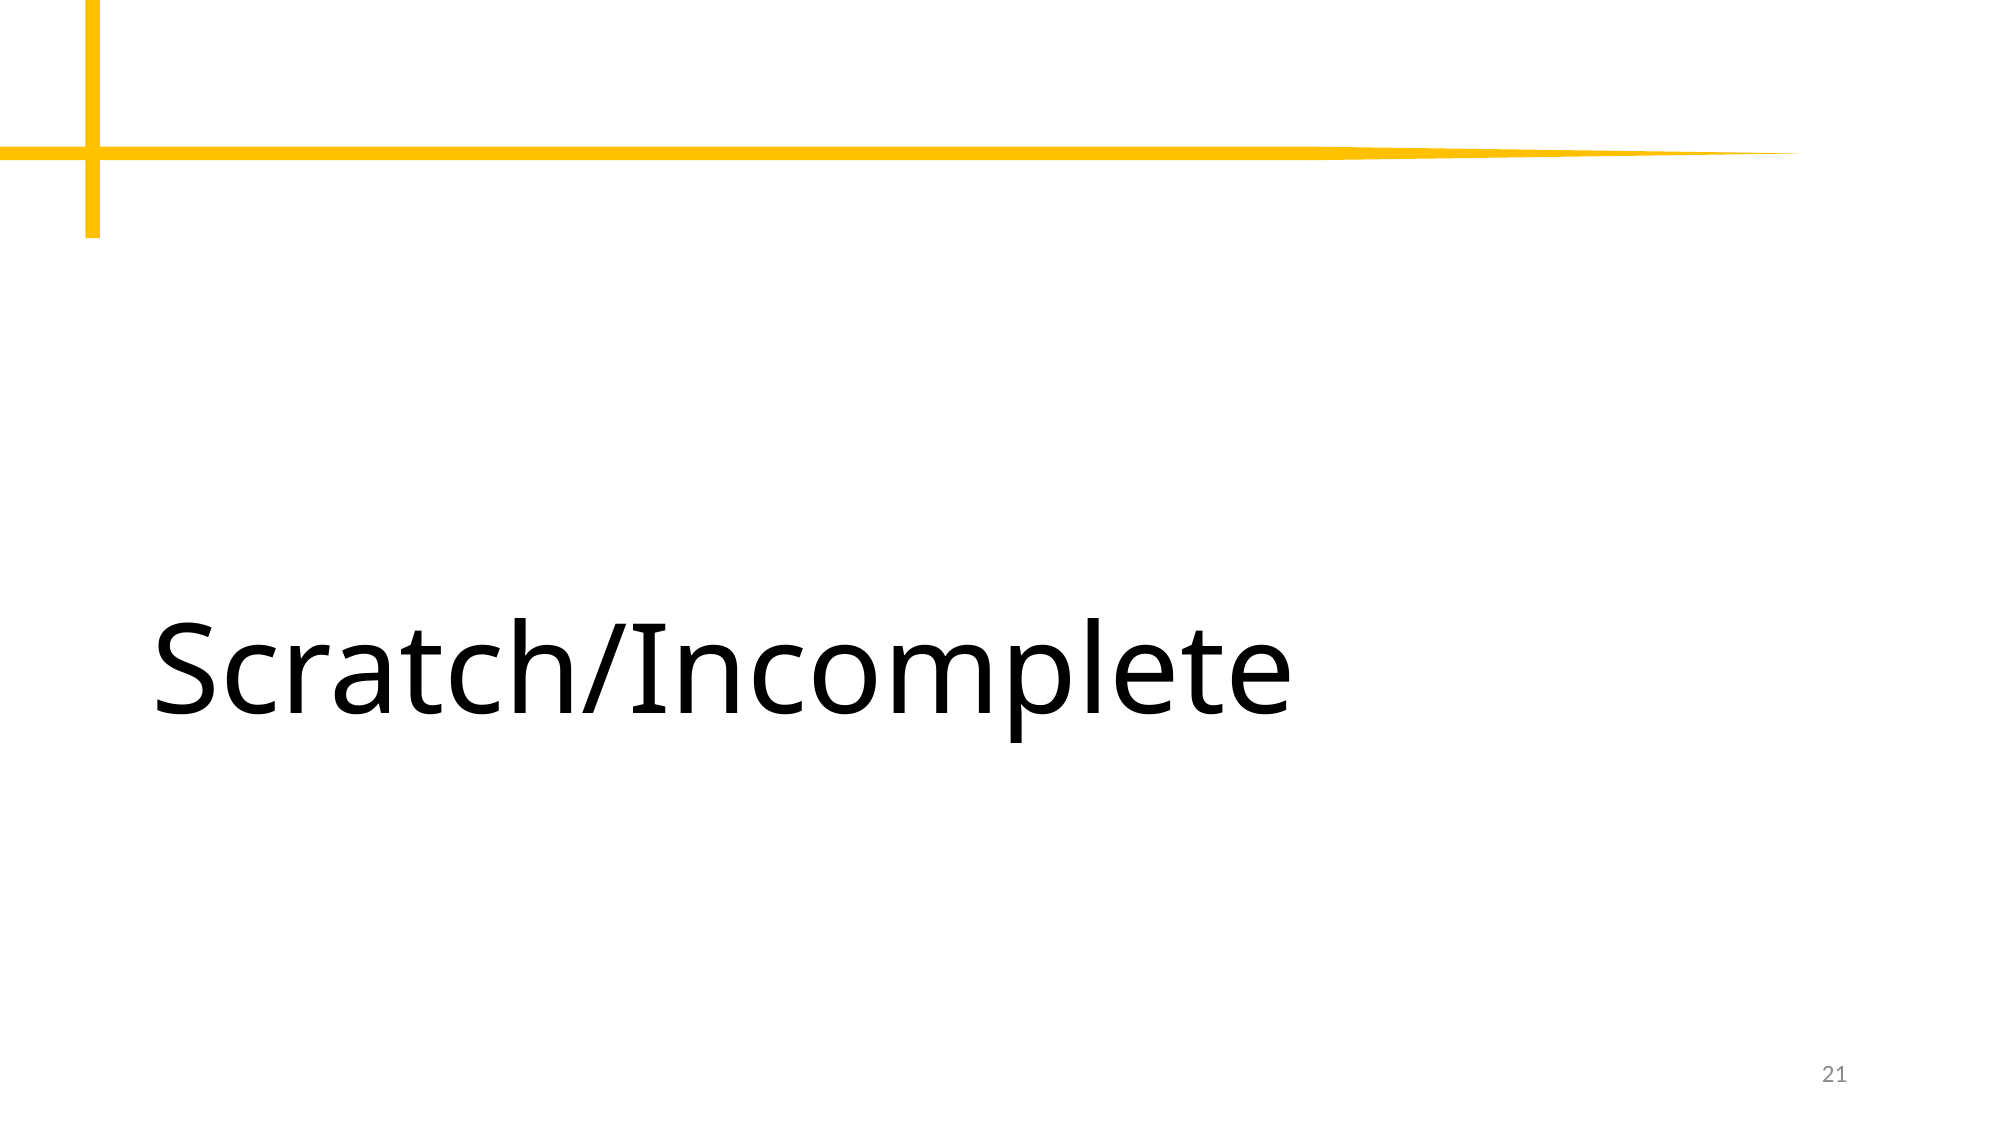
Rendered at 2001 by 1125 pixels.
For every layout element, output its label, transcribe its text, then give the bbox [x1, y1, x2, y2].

title Scratch/Incomplete [136, 280, 1862, 749]
slide_number 21 [1412, 1042, 1863, 1103]
